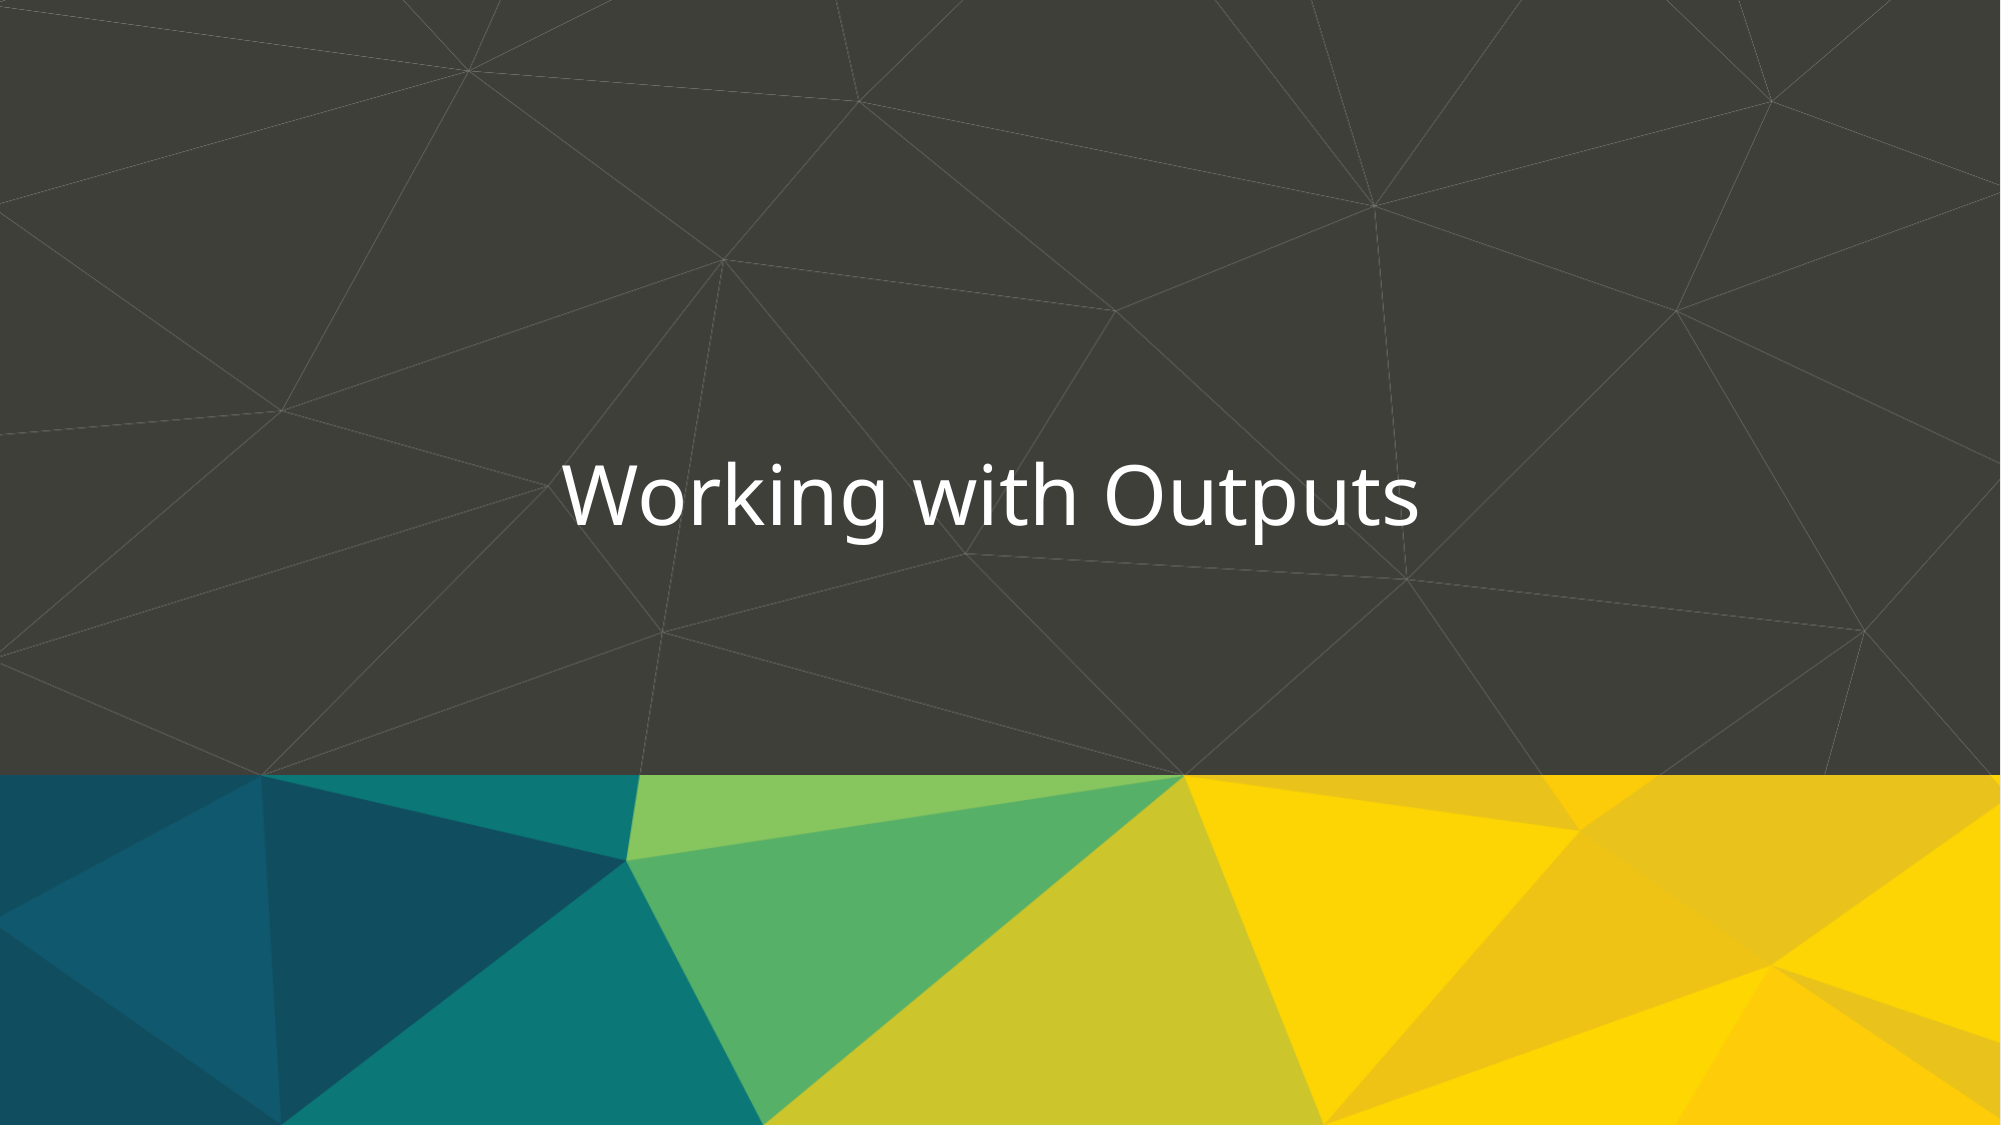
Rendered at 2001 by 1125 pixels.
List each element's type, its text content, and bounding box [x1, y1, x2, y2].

title Working with Outputs [241, 302, 1742, 695]
picture [0, 0, 2001, 1125]
